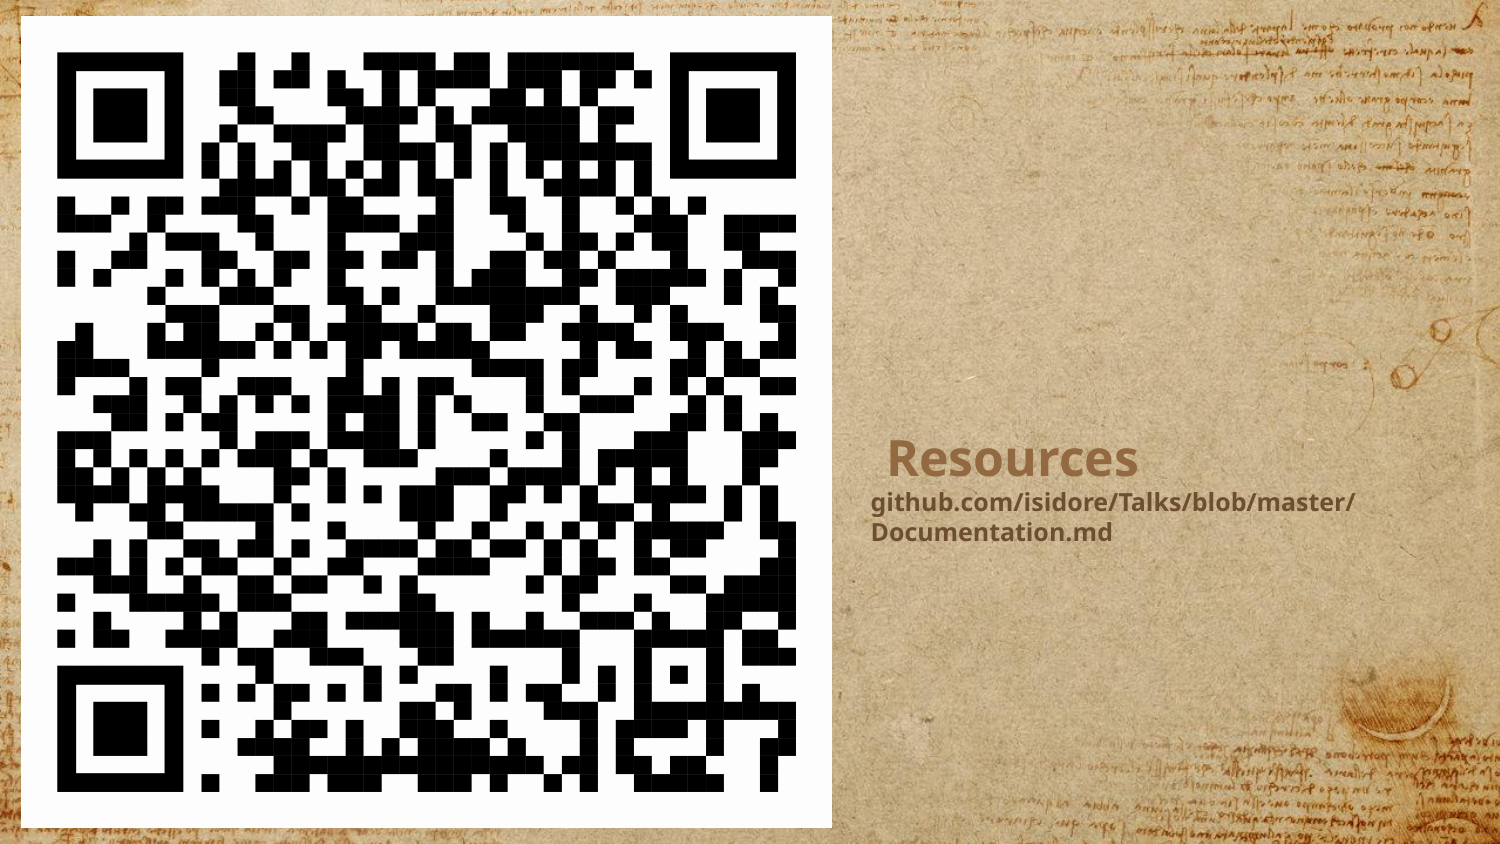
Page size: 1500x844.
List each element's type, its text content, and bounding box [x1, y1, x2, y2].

picture [0, 0, 1500, 844]
text_box Resources [837, 384, 1220, 502]
text_box github.com/isidore/Talks/blob/master/Documentation.md [855, 478, 1495, 554]
